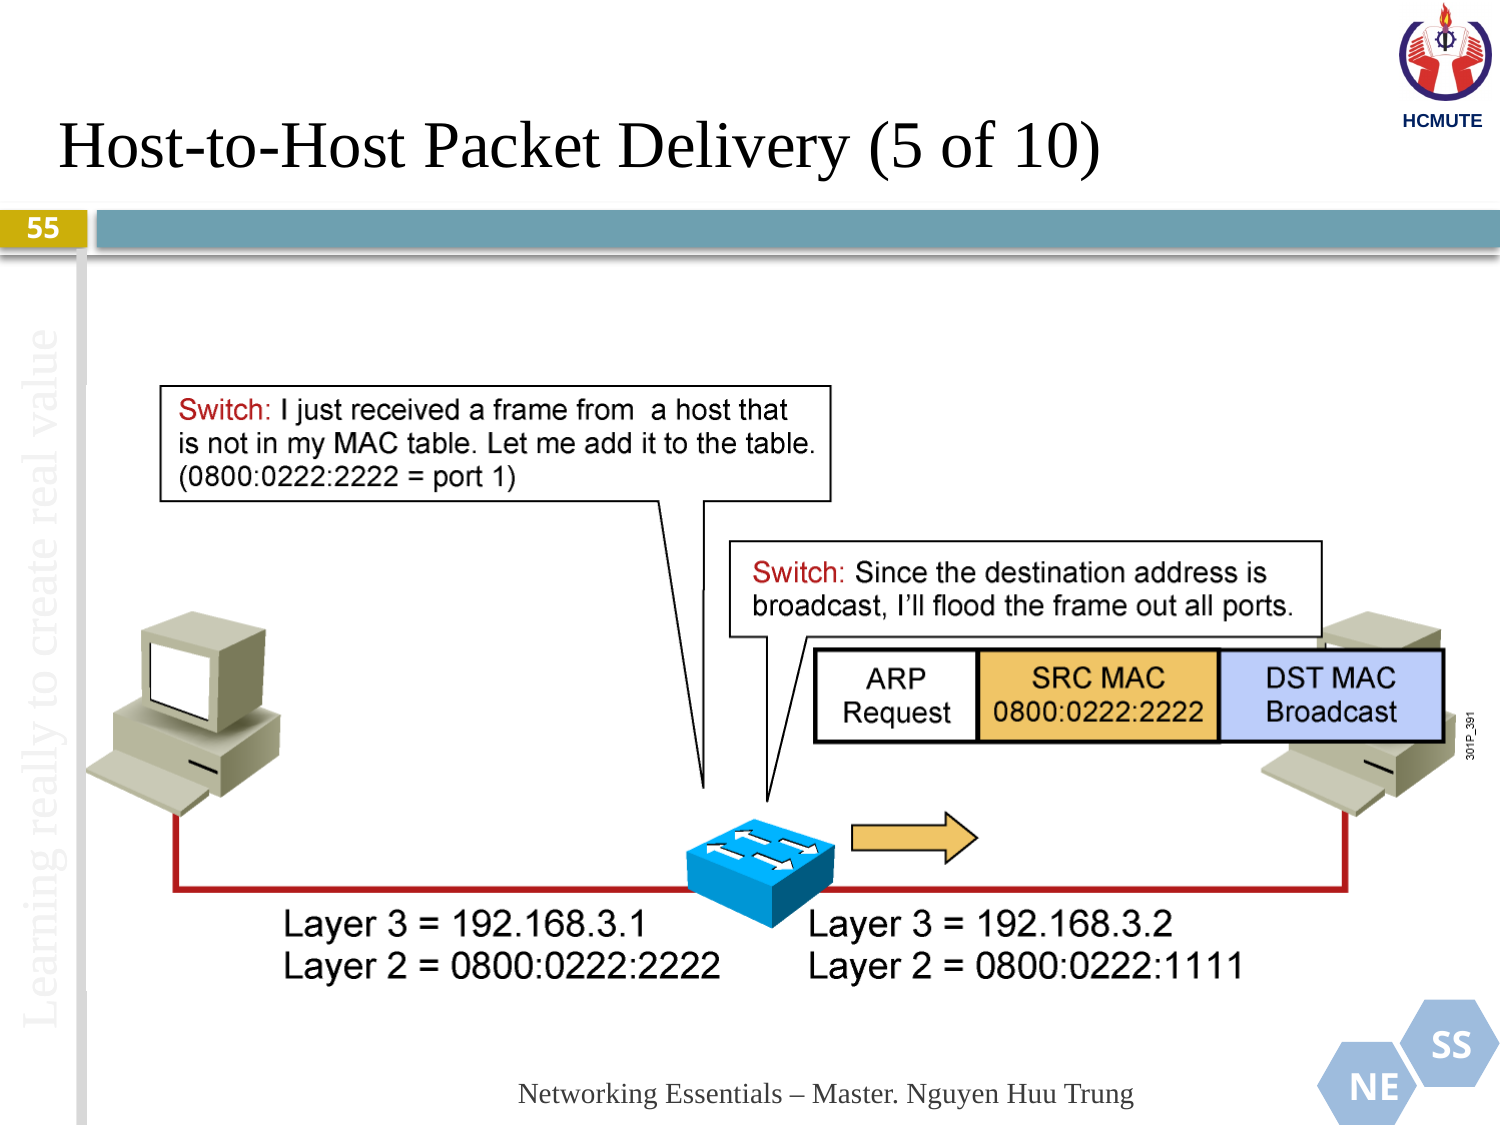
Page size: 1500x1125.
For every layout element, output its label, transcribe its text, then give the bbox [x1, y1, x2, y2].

picture [86, 384, 1478, 991]
title Host-to-Host Packet Delivery (5 of 10) [43, 90, 1436, 191]
picture [1399, 2, 1492, 101]
footer Networking Essentials – Master. Nguyen Huu Trung [187, 1071, 1150, 1113]
slide_number 55 [0, 208, 87, 249]
